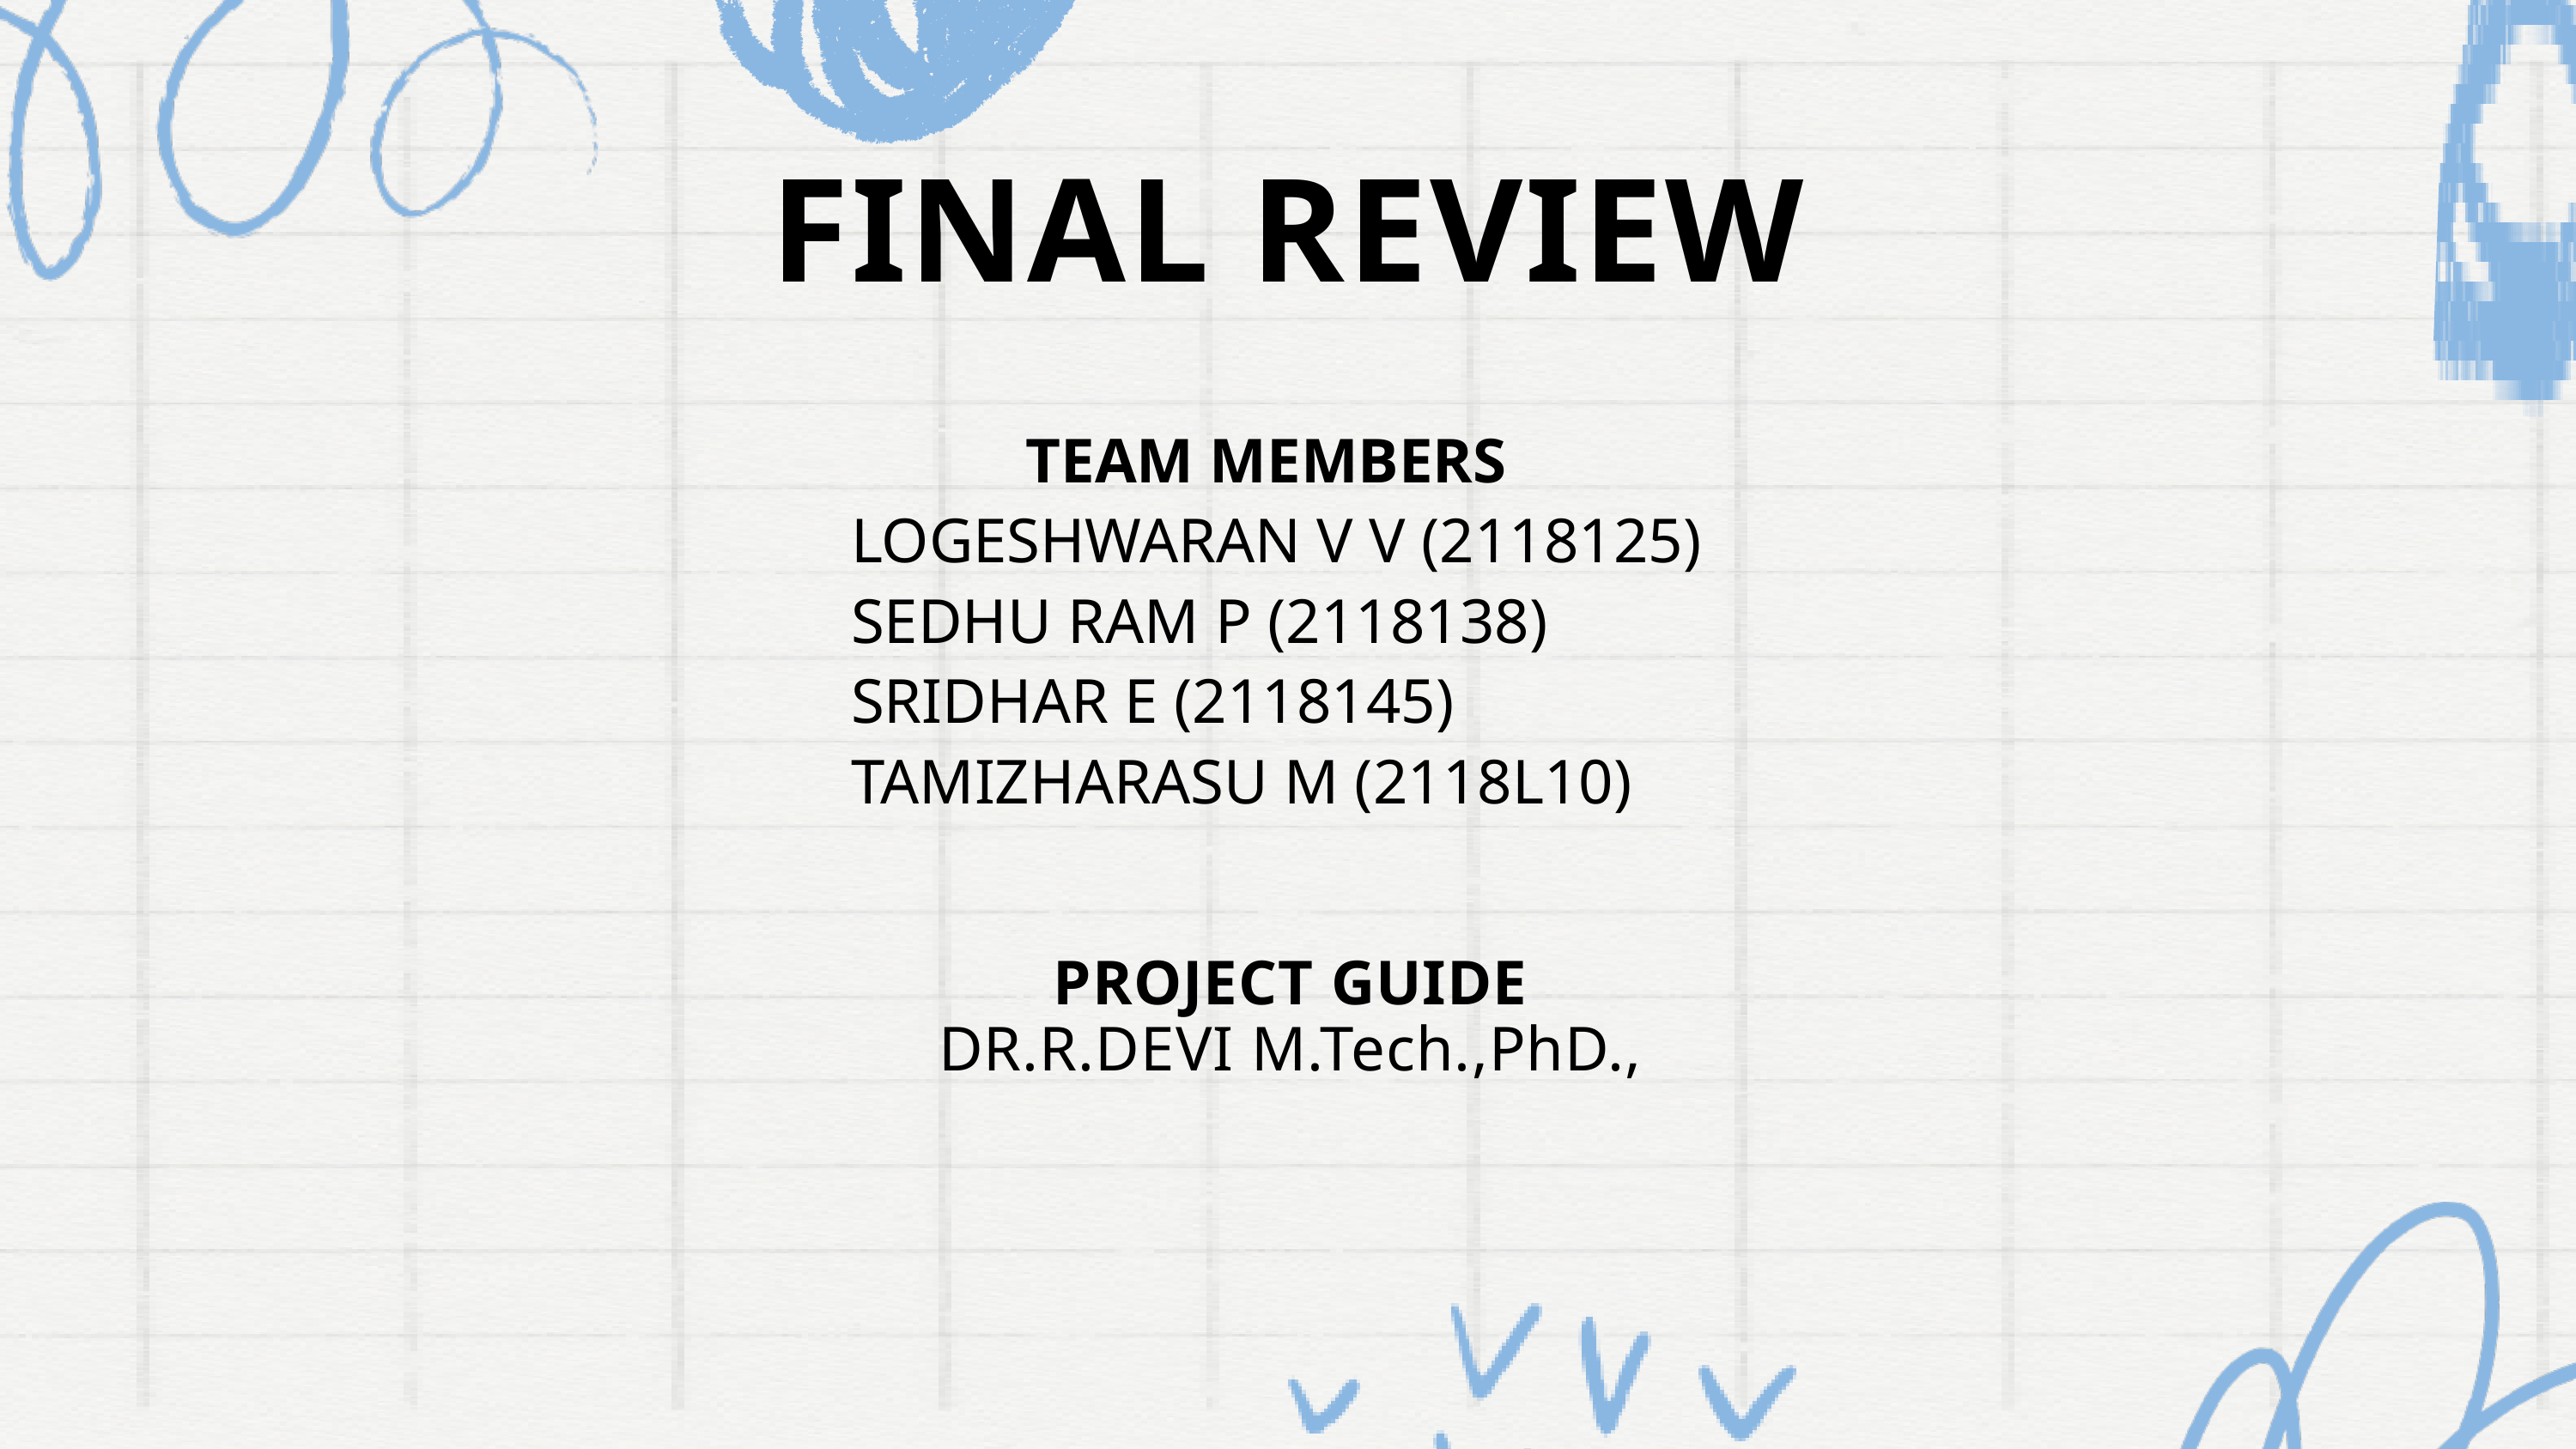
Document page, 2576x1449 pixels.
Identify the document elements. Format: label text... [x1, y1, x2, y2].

text_box [0, 0, 598, 282]
text_box PROJECT GUIDE DR.R.DEVI M.Tech.,PhD., [467, 950, 2114, 1083]
text_box [1288, 1303, 1862, 1449]
text_box [2162, 1202, 2576, 1449]
text_box [2431, 0, 2576, 419]
text_box FINAL REVIEW [734, 155, 1842, 312]
text_box [704, 0, 1113, 145]
text_box TEAM MEMBERS LOGESHWARAN V V (2118125) SEDHU RAM P (2118138) SRIDHAR E (2118145) TAMIZHARASU M (2118L10) [851, 414, 1725, 816]
text_box [0, 0, 2576, 1449]
